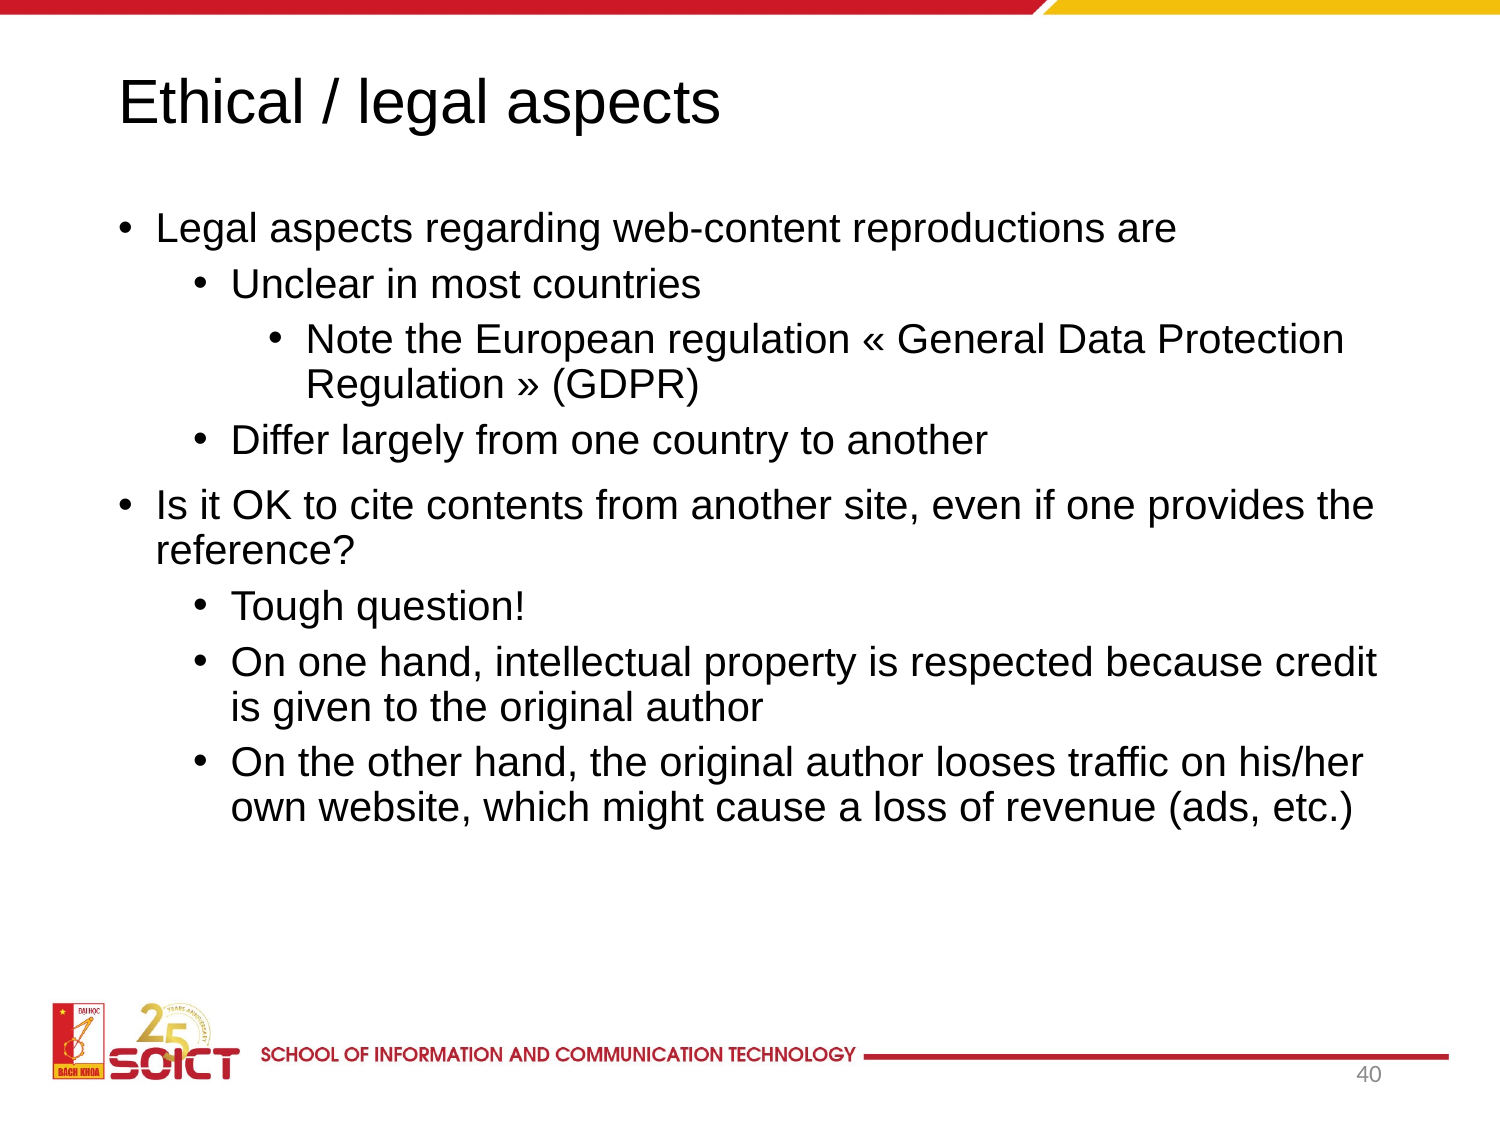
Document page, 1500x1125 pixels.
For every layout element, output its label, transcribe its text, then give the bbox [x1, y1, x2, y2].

list Legal aspects regarding web-content reproductions are Unclear in most countries Note the European regulation « General Data Protection Regulation » (GDPR) Differ largely from one country to another Is it OK to cite contents from another site, even if one provides the reference? Tough question! On one hand, intellectual property is respected because credit is given to the original author On the other hand, the original author looses traffic on his/her own website, which might cause a loss of revenue (ads, etc.) [103, 199, 1397, 1014]
slide_number 40 [1059, 1042, 1397, 1103]
picture [0, 0, 1500, 1125]
title Ethical / legal aspects [103, 29, 1397, 179]
